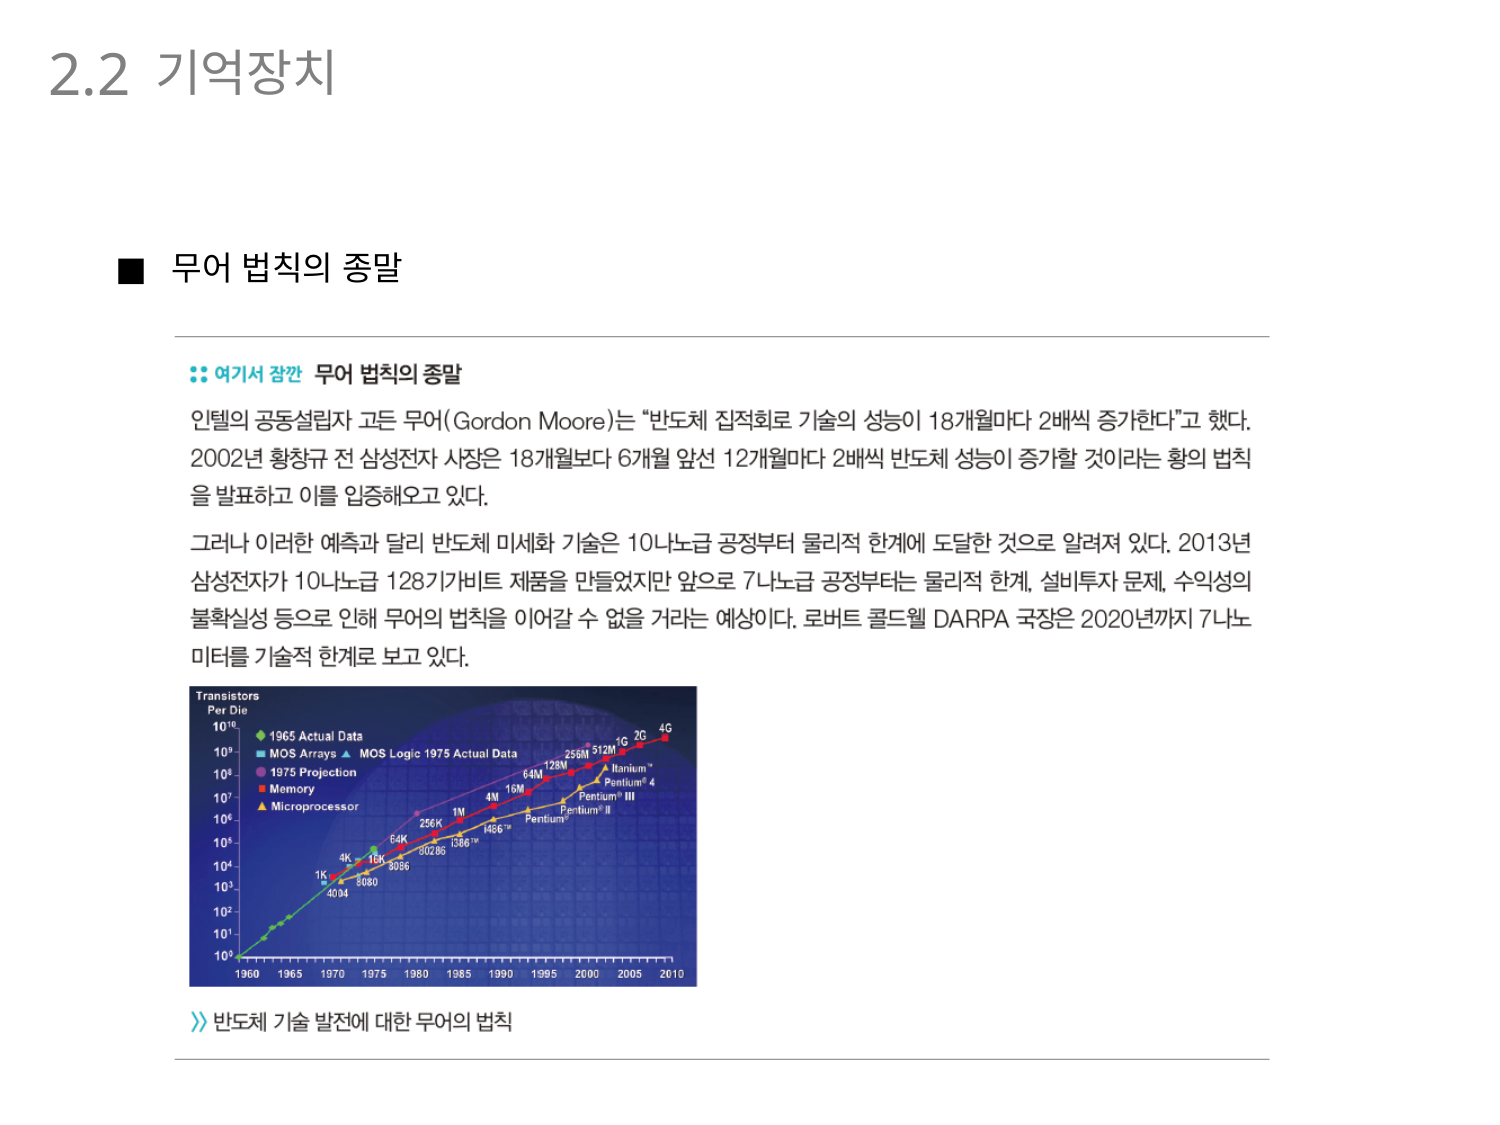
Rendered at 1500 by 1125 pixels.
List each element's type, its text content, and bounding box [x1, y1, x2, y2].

text_box 기억장치 [147, 41, 1235, 127]
picture [159, 317, 1282, 1079]
list 무어 법칙의 종말 [100, 219, 1424, 988]
text_box 2.2 [41, 44, 184, 130]
